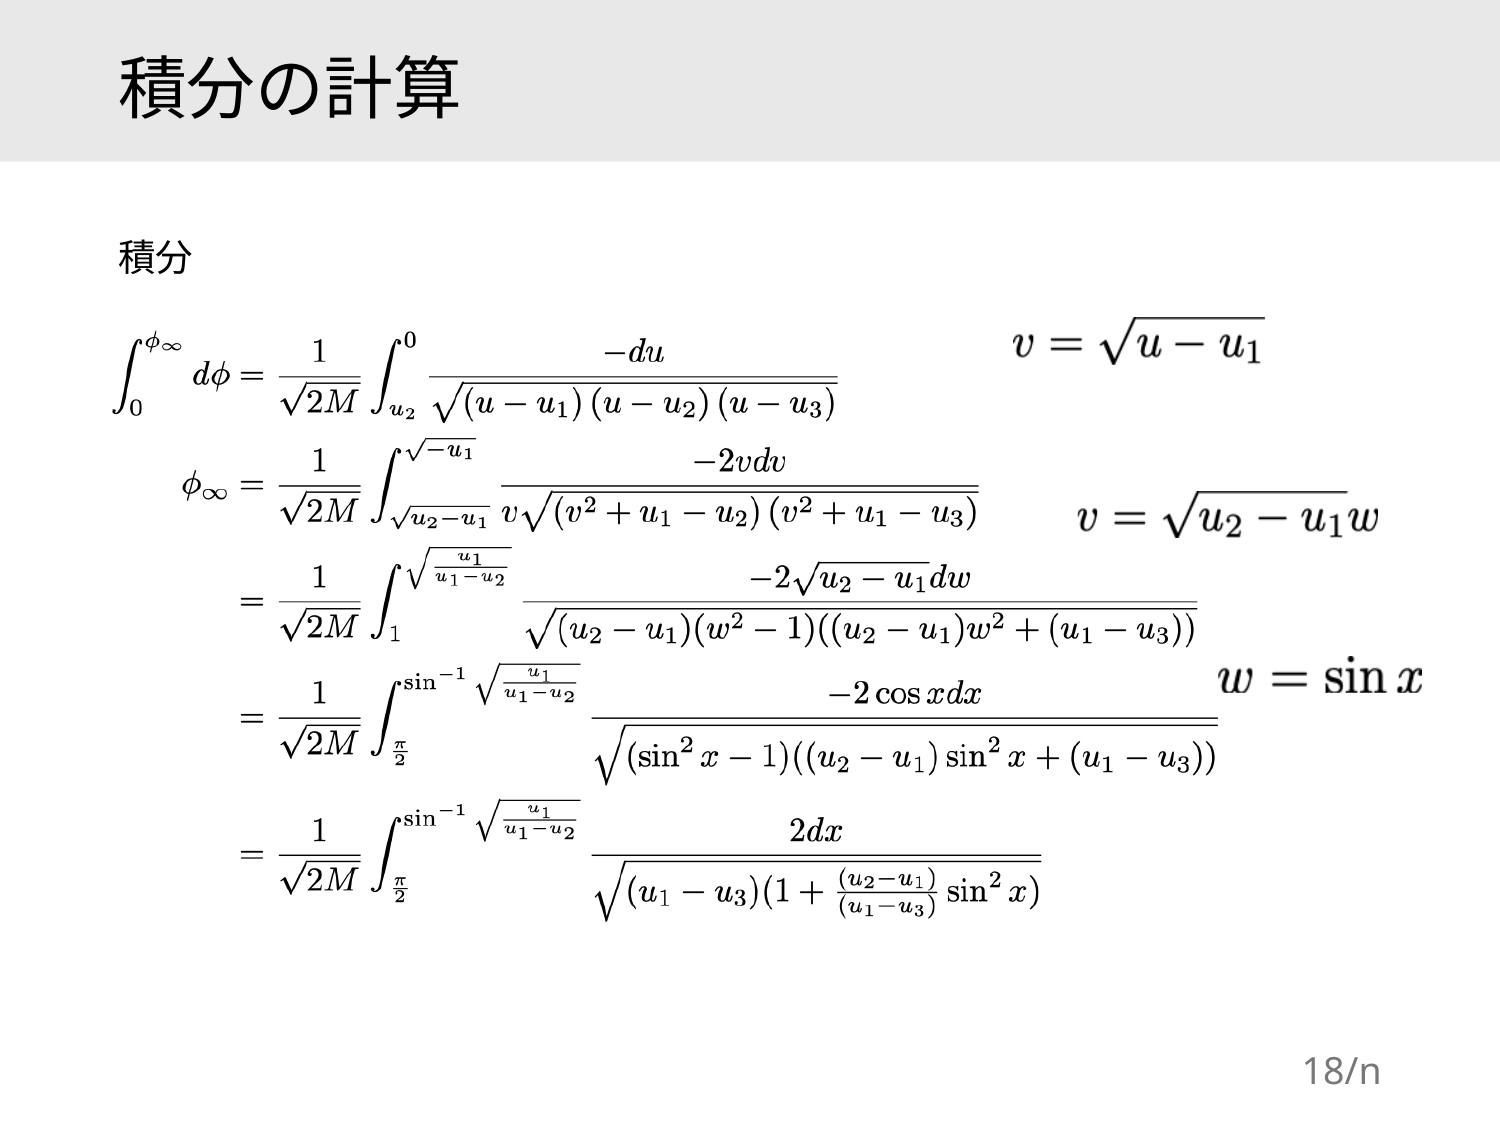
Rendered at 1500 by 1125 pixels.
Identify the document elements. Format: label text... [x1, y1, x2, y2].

slide_number 18/n [1059, 1042, 1397, 1103]
picture [111, 316, 1423, 922]
list 積分 [103, 203, 1397, 1065]
text_box [0, 0, 1500, 163]
title 積分の計算 [103, 11, 1397, 173]
